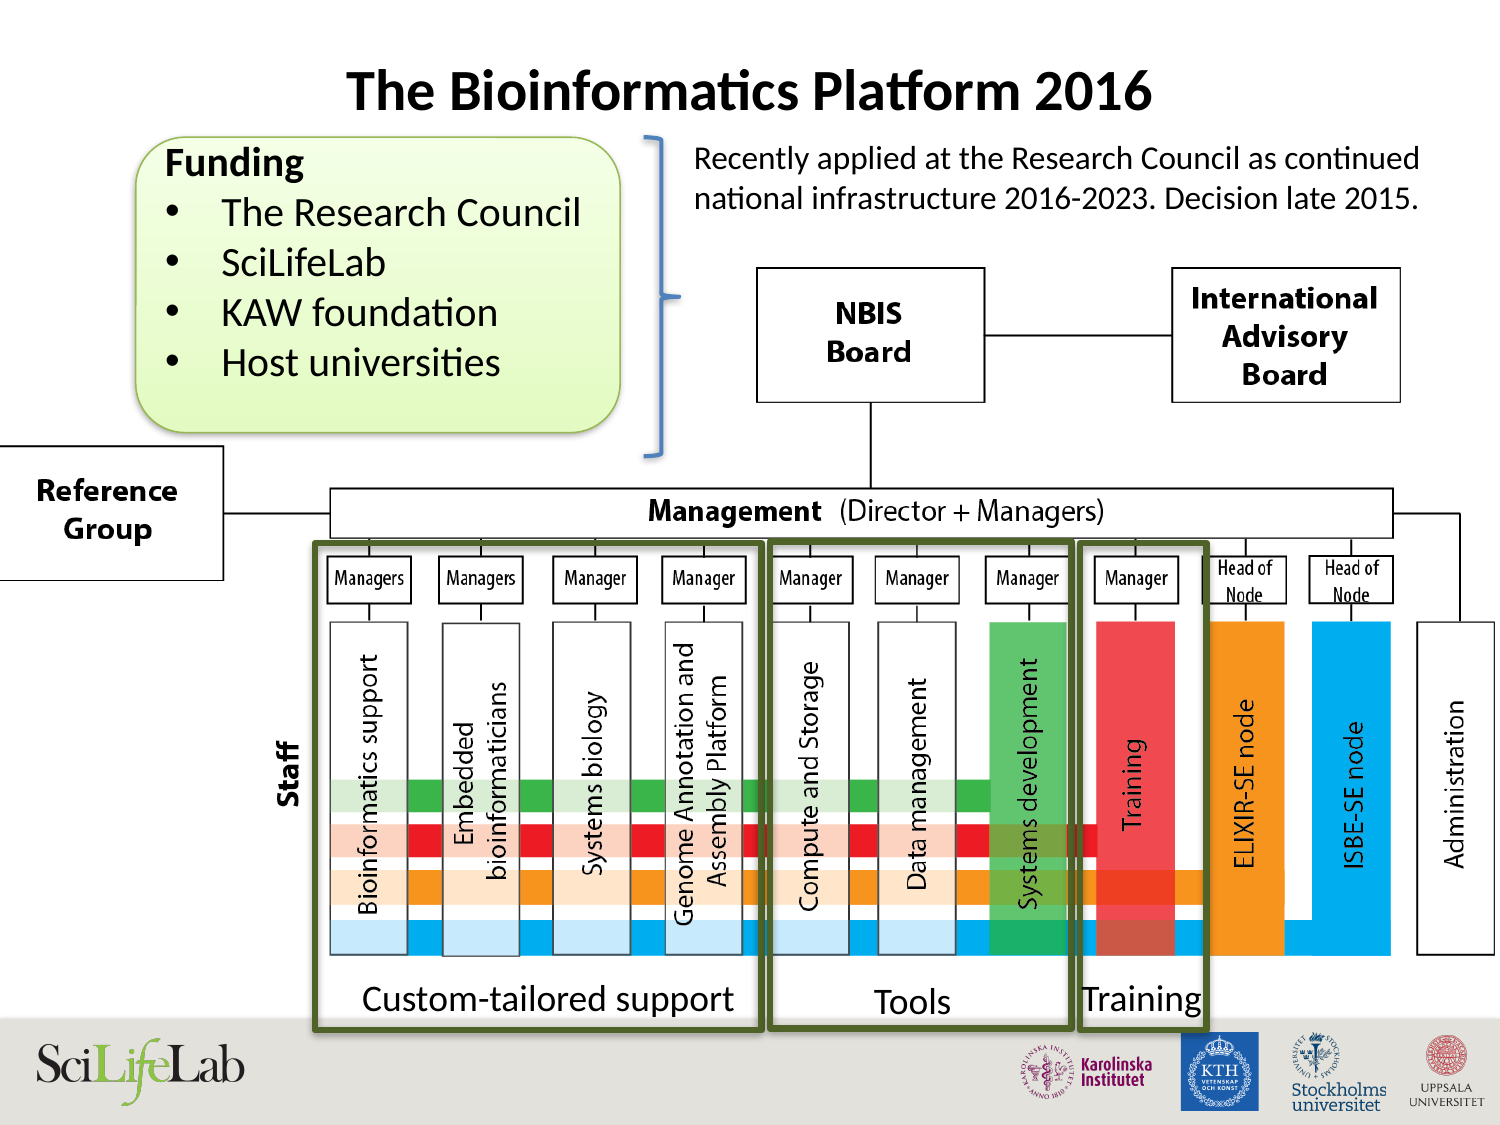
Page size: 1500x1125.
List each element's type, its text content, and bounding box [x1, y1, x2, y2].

text_box Training [1066, 966, 1225, 1027]
text_box [1079, 1027, 1207, 1031]
title The Bioinformatics Platform 2016 [75, 45, 1425, 153]
text_box [643, 135, 664, 265]
picture [0, 266, 1495, 958]
text_box Funding The Research Council SciLifeLab KAW foundation Host universities [134, 136, 621, 265]
text_box Recently applied at the Research Council as continued national infrastructure 2016-2023. Decision late 2015. [679, 128, 1500, 224]
text_box [314, 966, 762, 1031]
text_box [769, 966, 1072, 1029]
